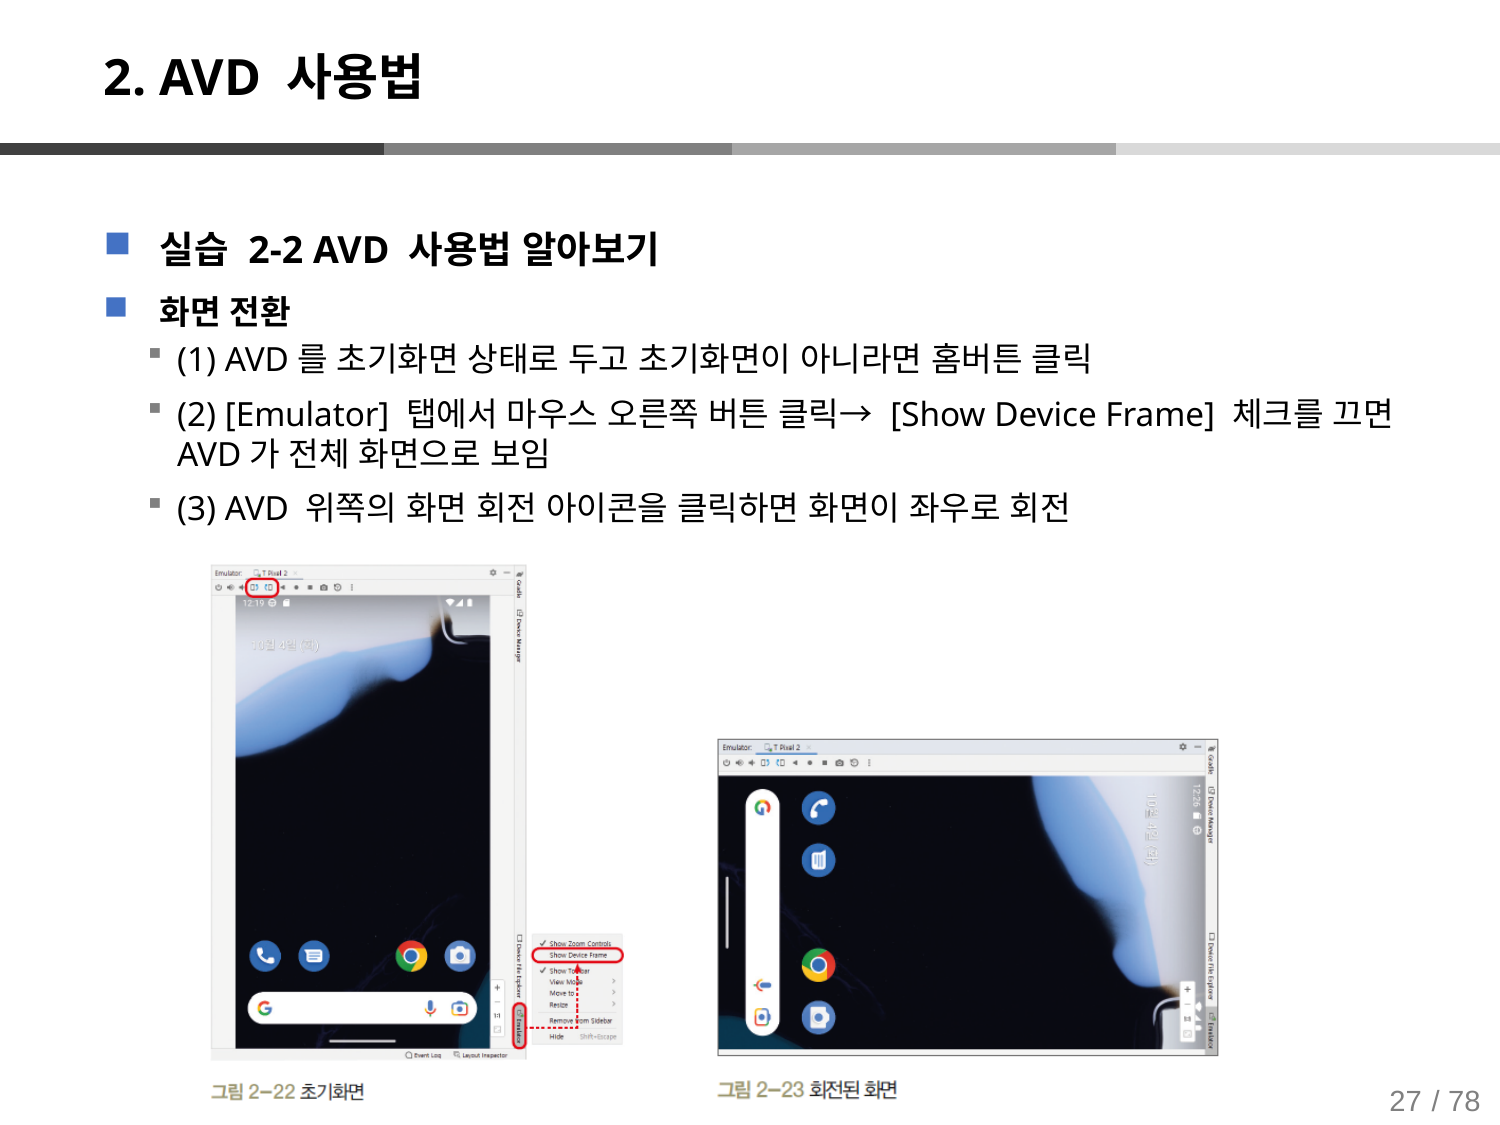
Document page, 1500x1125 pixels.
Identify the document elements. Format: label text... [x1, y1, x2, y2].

list 실습 2-2 AVD 사용법 알아보기 화면 전환 (1) AVD를 초기화면 상태로 두고 초기화면이 아니라면 홈버튼 클릭 (2) [Emulator] 탭에서 마우스 오른쪽 버튼 클릭→ [Show Device Frame] 체크를 끄면 AVD가 전체 화면으로 보임 (3) AVD 위쪽의 화면 회전 아이콘을 클릭하면 화면이 좌우로 회전 [88, 196, 1468, 1083]
picture [713, 732, 1223, 1103]
picture [206, 562, 627, 1103]
title 2. AVD 사용법 [88, 30, 1211, 121]
